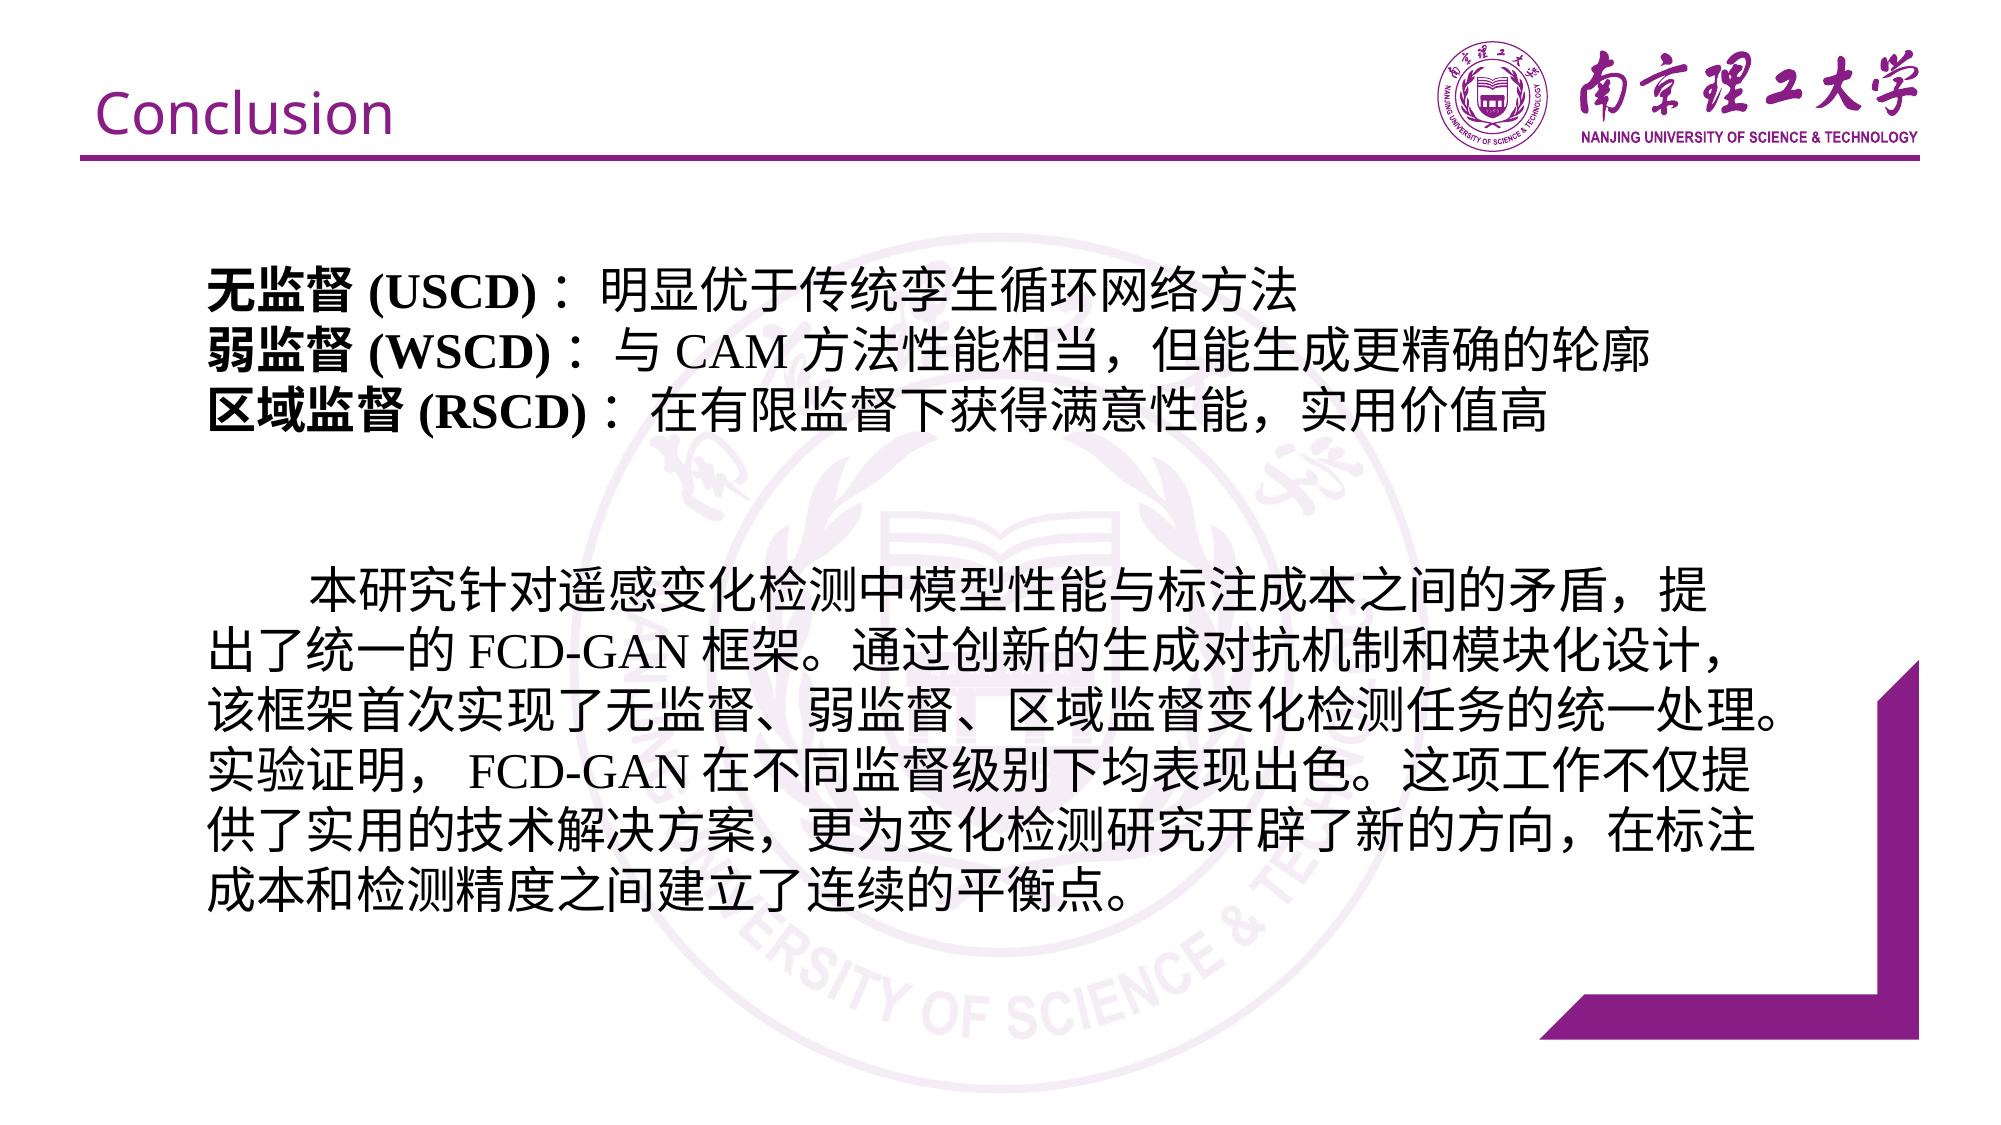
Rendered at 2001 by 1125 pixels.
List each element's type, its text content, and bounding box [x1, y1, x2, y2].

title Conclusion [79, 60, 865, 171]
text_box 无监督(USCD)：明显优于传统孪生循环网络方法 弱监督(WSCD)：与CAM方法性能相当，但能生成更精确的轮廓 区域监督(RSCD)：在有限监督下获得满意性能，实用价值高 本研究针对遥感变化检测中模型性能与标注成本之间的矛盾，提出了统一的FCD-GAN框架。通过创新的生成对抗机制和模块化设计，该框架首次实现了无监督、弱监督、区域监督变化检测任务的统一处理。实验证明，FCD-GAN在不同监督级别下均表现出色。这项工作不仅提供了实用的技术解决方案，更为变化检测研究开辟了新的方向，在标注成本和检测精度之间建立了连续的平衡点。 [191, 251, 1773, 926]
text_box [1536, 657, 1920, 1041]
